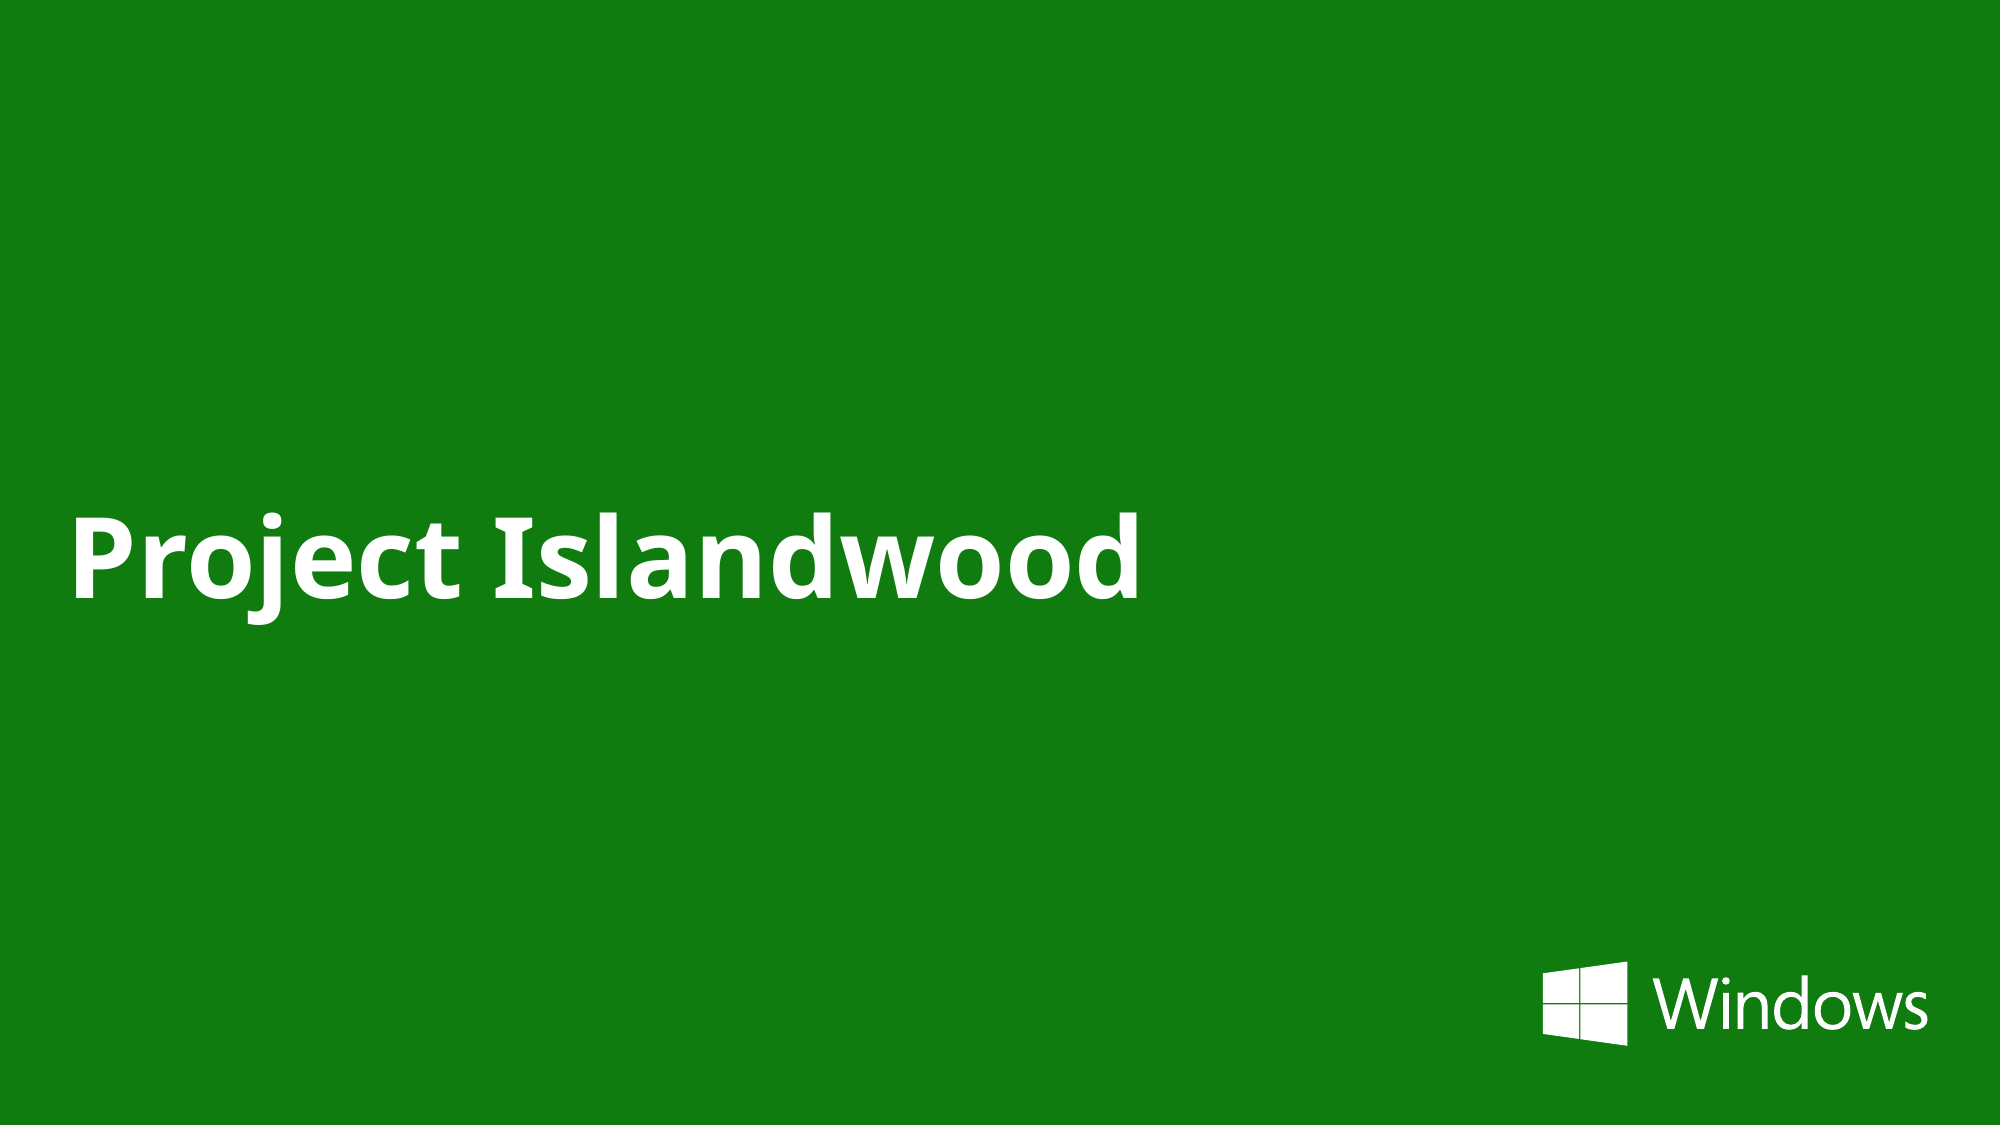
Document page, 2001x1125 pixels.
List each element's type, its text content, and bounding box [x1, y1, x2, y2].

title Project Islandwood [44, 482, 1954, 642]
